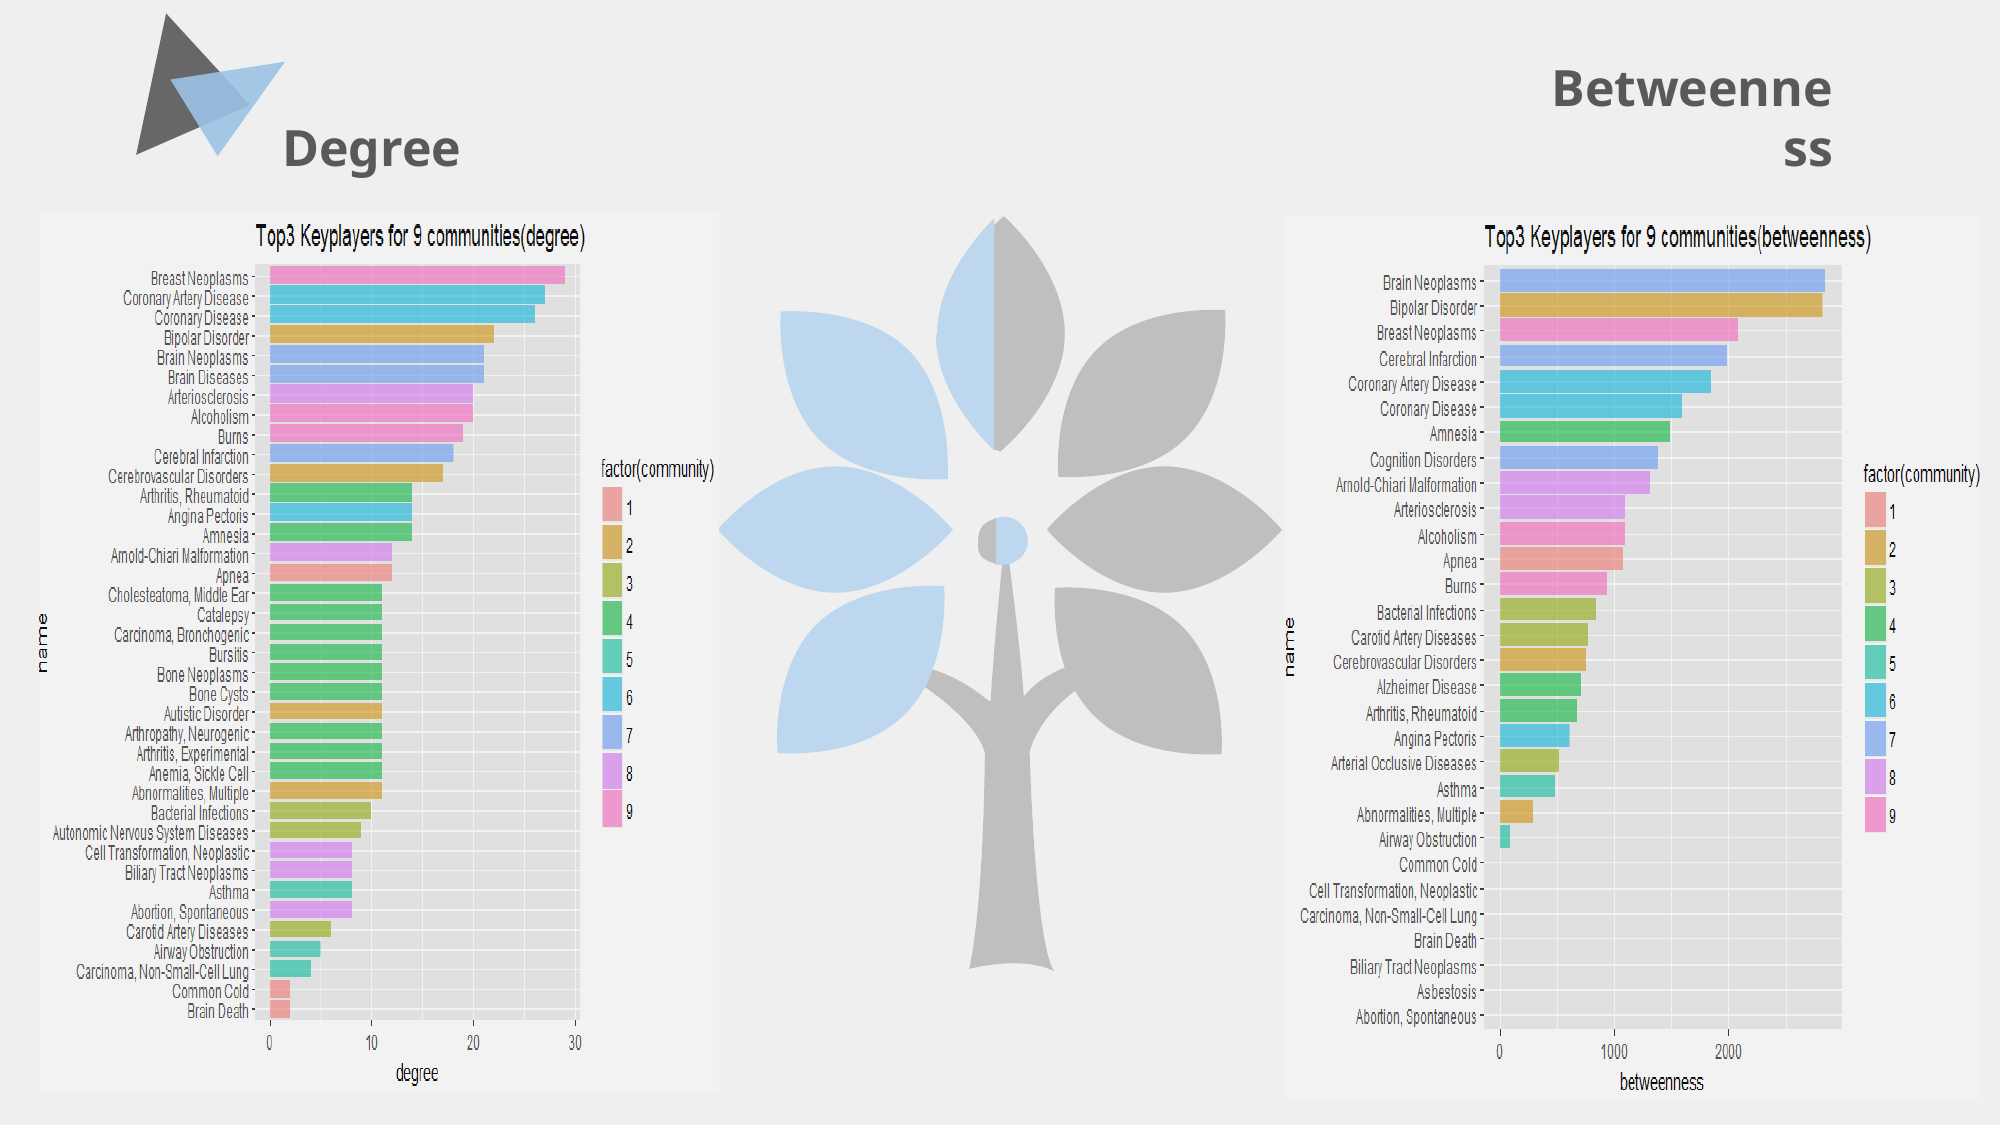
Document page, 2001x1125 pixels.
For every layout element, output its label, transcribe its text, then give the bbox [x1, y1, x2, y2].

picture [1285, 216, 1981, 1099]
text_box [168, 60, 288, 159]
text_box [719, 216, 1283, 762]
text_box [134, 11, 220, 157]
text_box Betweenness [1519, 105, 1848, 184]
text_box [969, 762, 1054, 972]
text_box Degree [265, 105, 476, 184]
picture [39, 210, 719, 1093]
